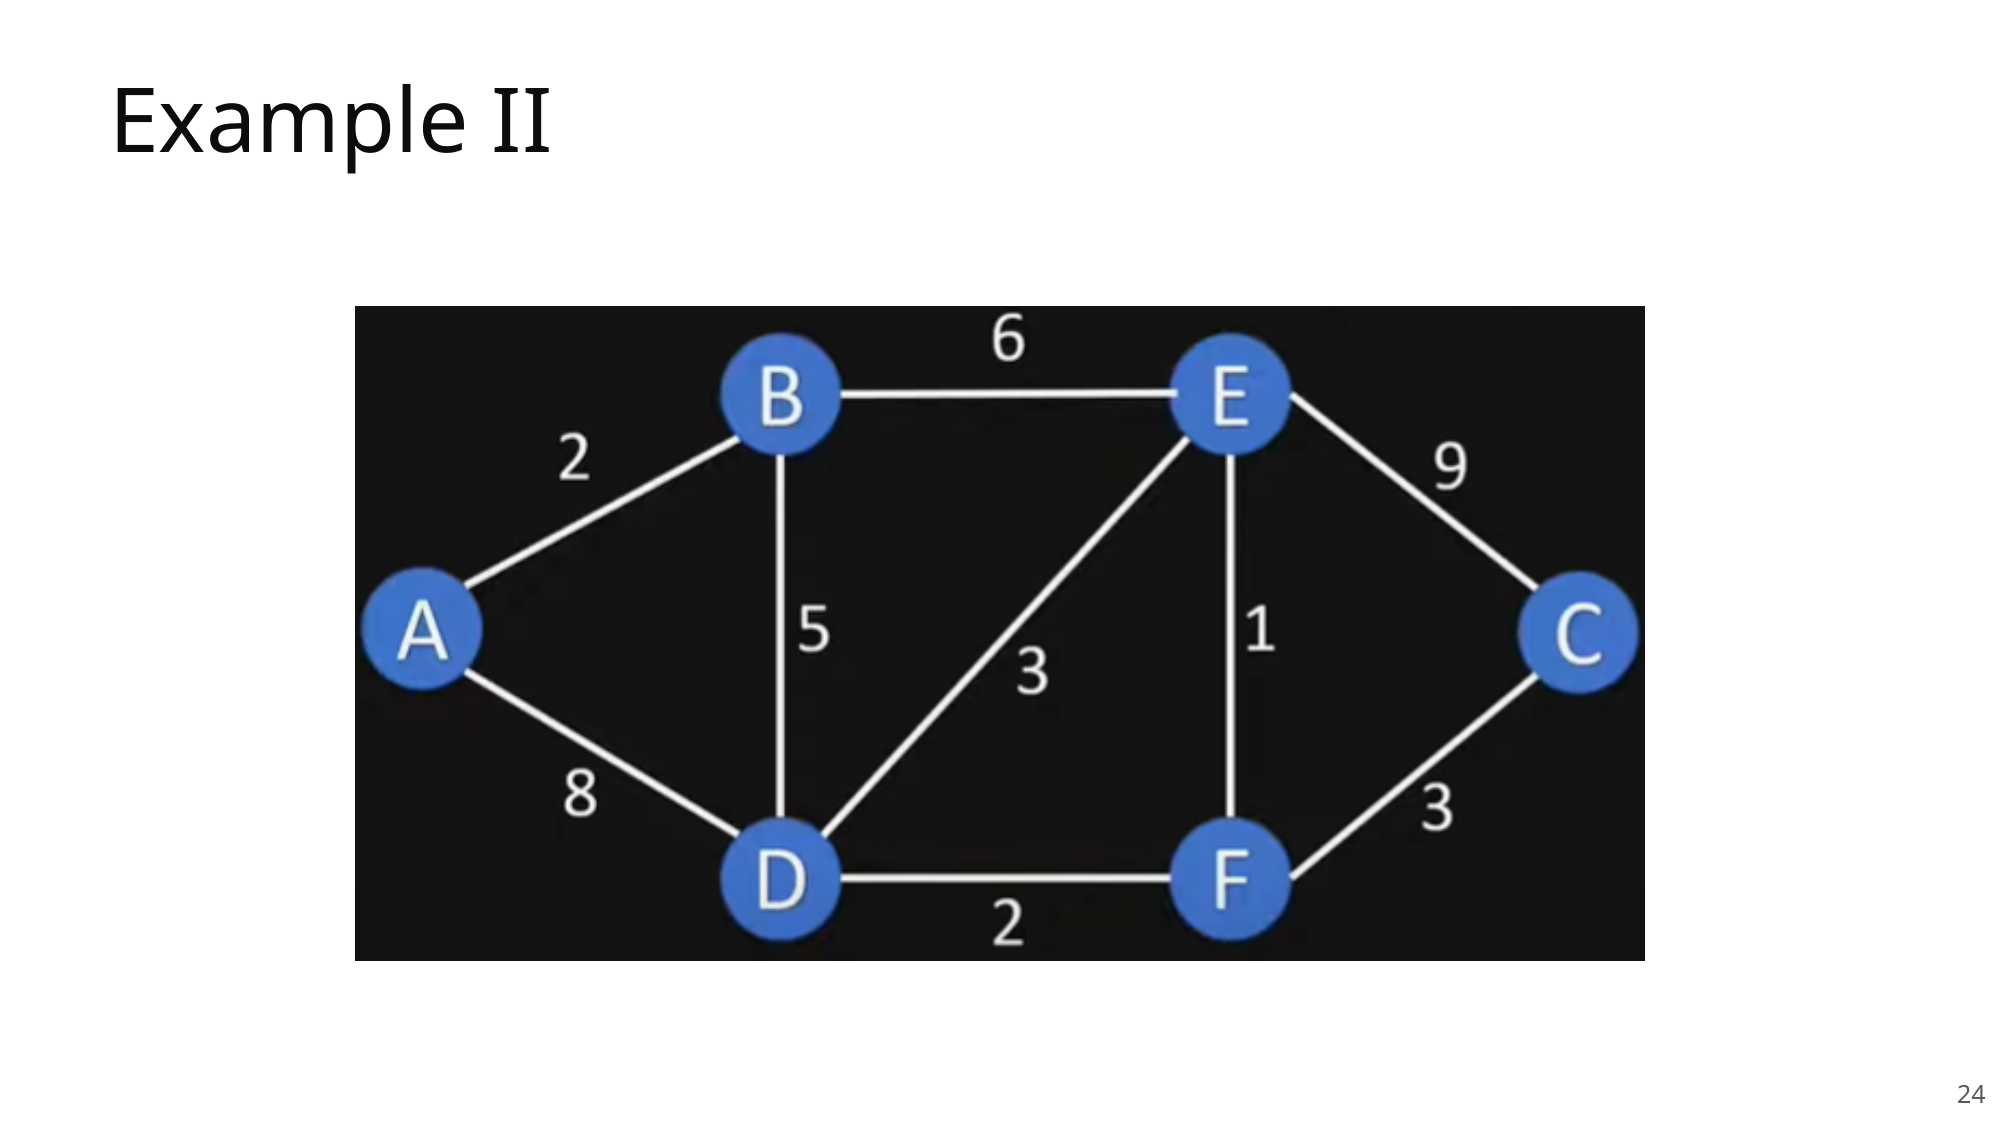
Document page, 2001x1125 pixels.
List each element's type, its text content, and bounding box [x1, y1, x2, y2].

title Example II [94, 43, 1930, 210]
picture [354, 306, 1646, 962]
